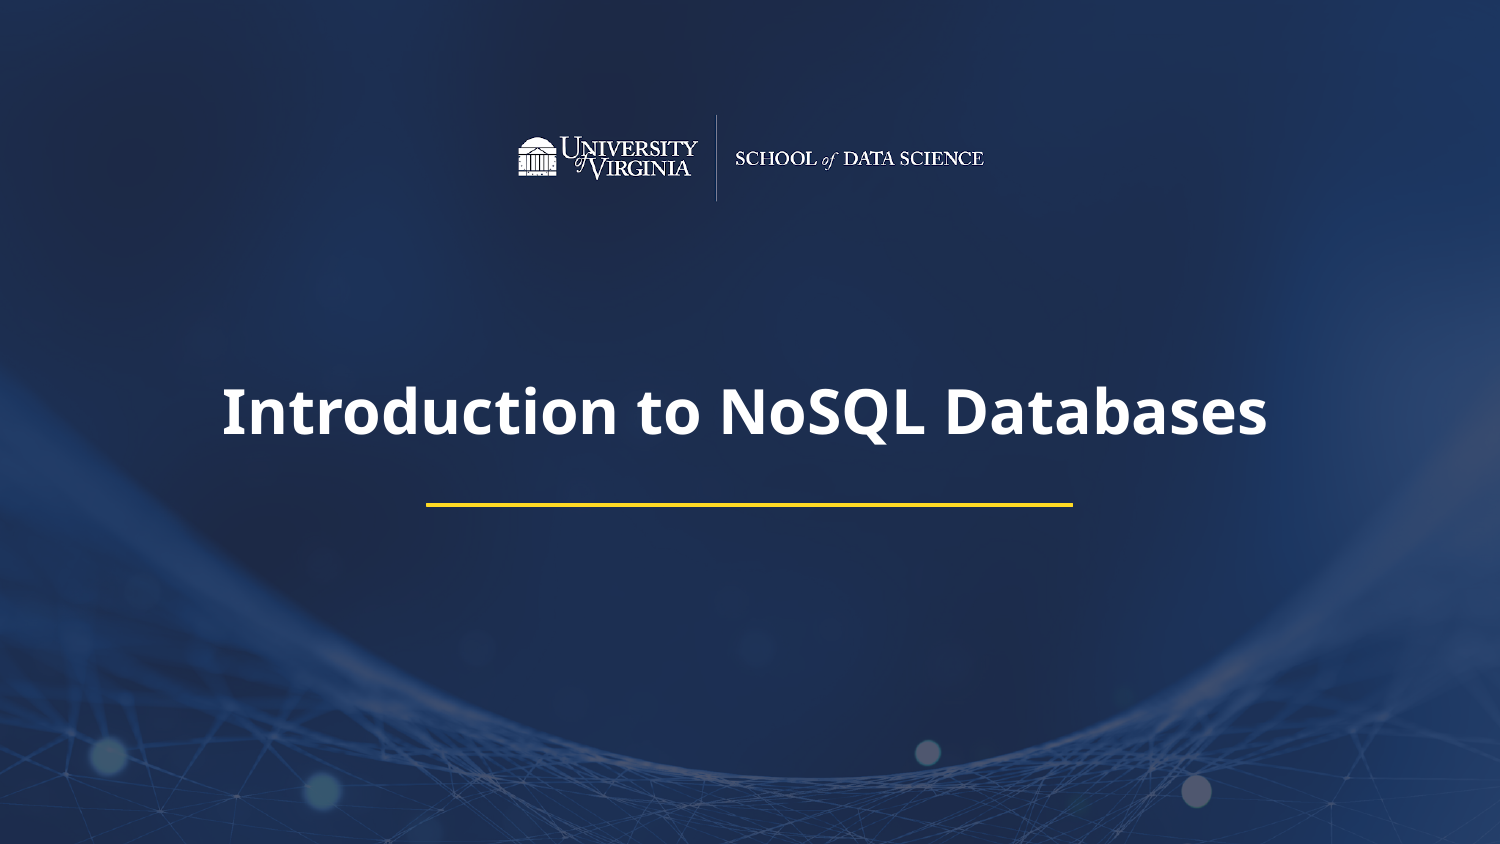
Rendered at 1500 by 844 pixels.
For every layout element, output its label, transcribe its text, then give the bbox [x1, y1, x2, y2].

picture [0, 0, 1500, 844]
text_box [426, 503, 1073, 507]
title Introduction to NoSQL Databases [64, 297, 1428, 468]
